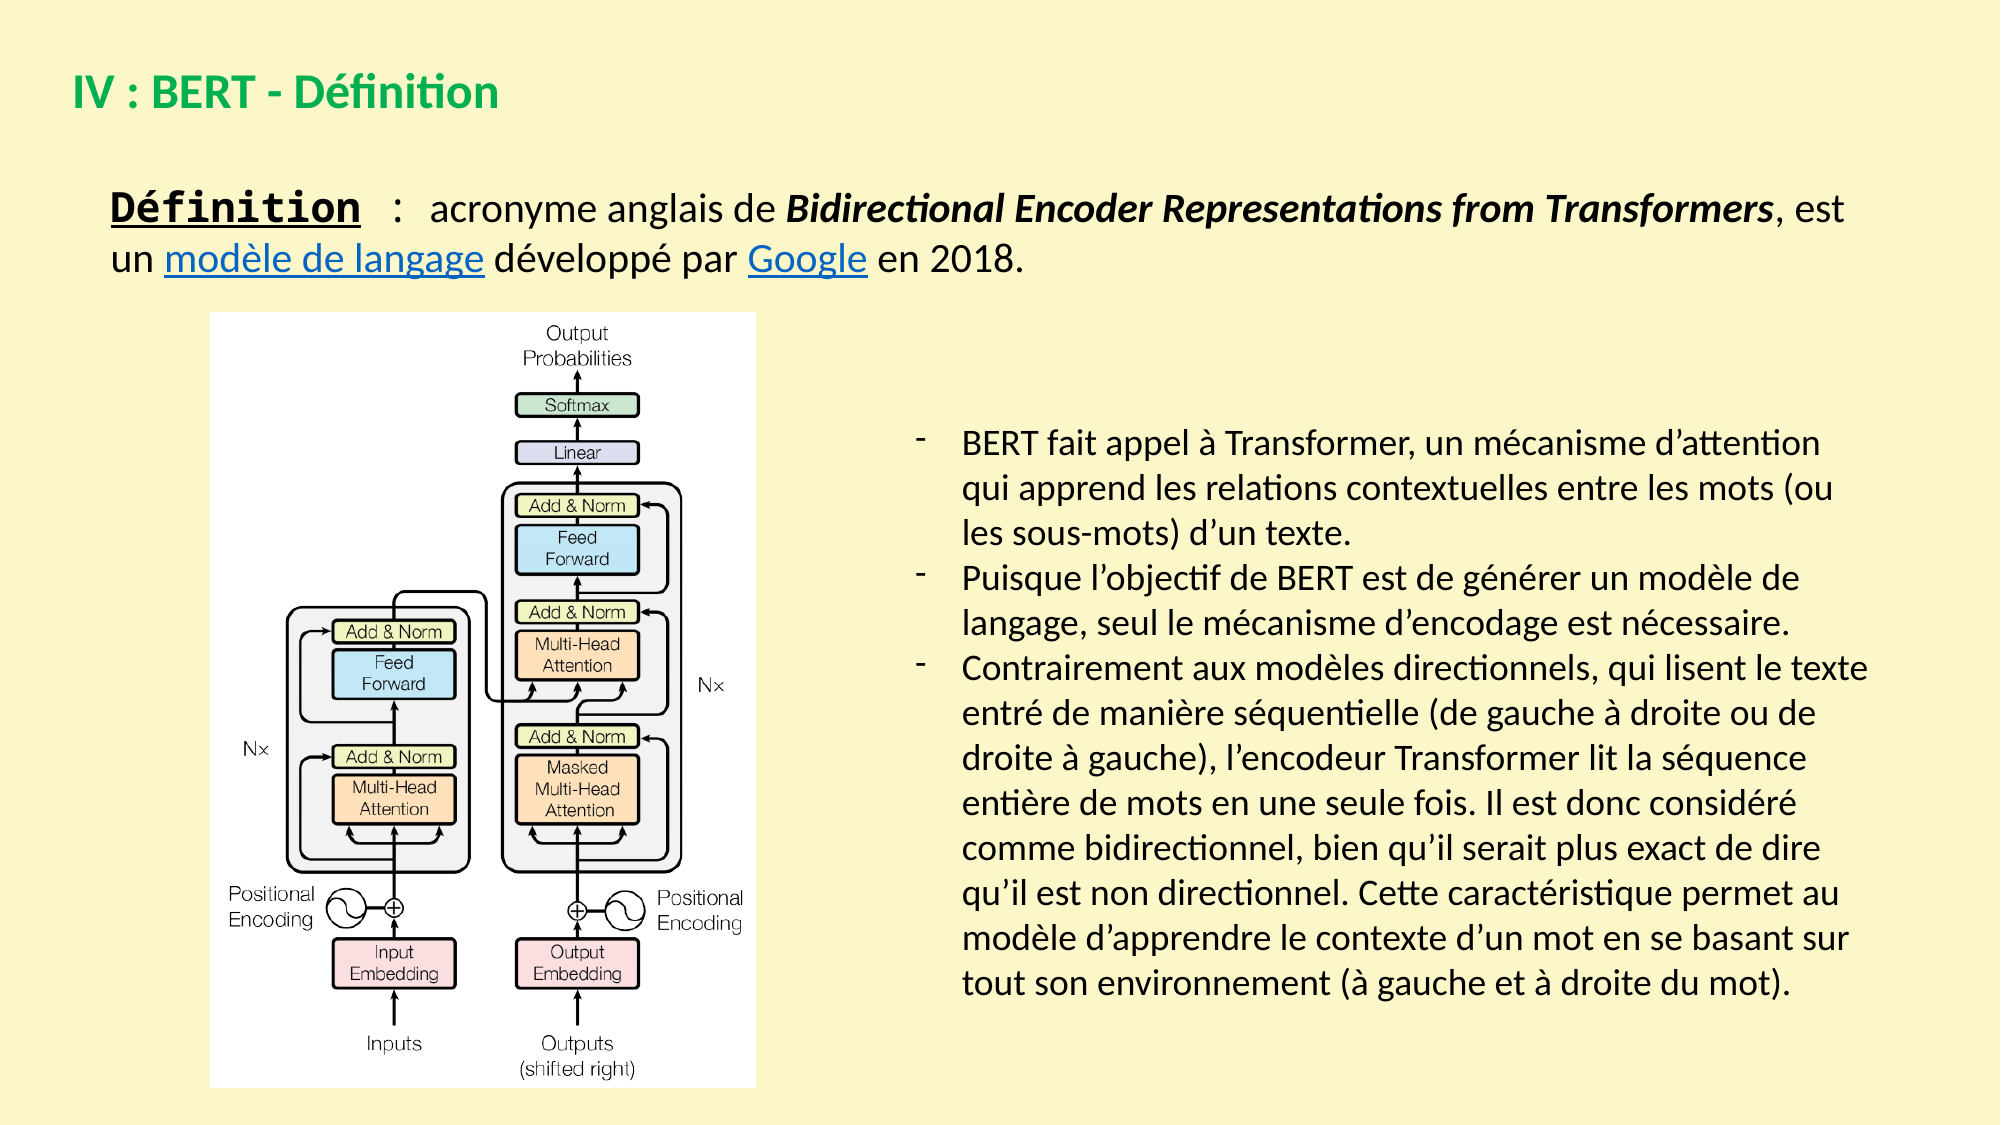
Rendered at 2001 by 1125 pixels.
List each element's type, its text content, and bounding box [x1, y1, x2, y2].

text_box IV : BERT - Définition [57, 50, 1622, 126]
picture [210, 312, 756, 1088]
text_box BERT fait appel à Transformer, un mécanisme d’attention qui apprend les relations contextuelles entre les mots (ou les sous-mots) d’un texte. Puisque l’objectif de BERT est de générer un modèle de langage, seul le mécanisme d’encodage est nécessaire. Contrairement aux modèles directionnels, qui lisent le texte entré de manière séquentielle (de gauche à droite ou de droite à gauche), l’encodeur Transformer lit la séquence entière de mots en une seule fois. Il est donc considéré comme bidirectionnel, bien qu’il serait plus exact de dire qu’il est non directionnel. Cette caractéristique permet au modèle d’apprendre le contexte d’un mot en se basant sur tout son environnement (à gauche et à droite du mot). [899, 410, 1889, 1011]
text_box Définition : acronyme anglais de Bidirectional Encoder Representations from Transformers, est un modèle de langage développé par Google en 2018. [95, 172, 1875, 288]
